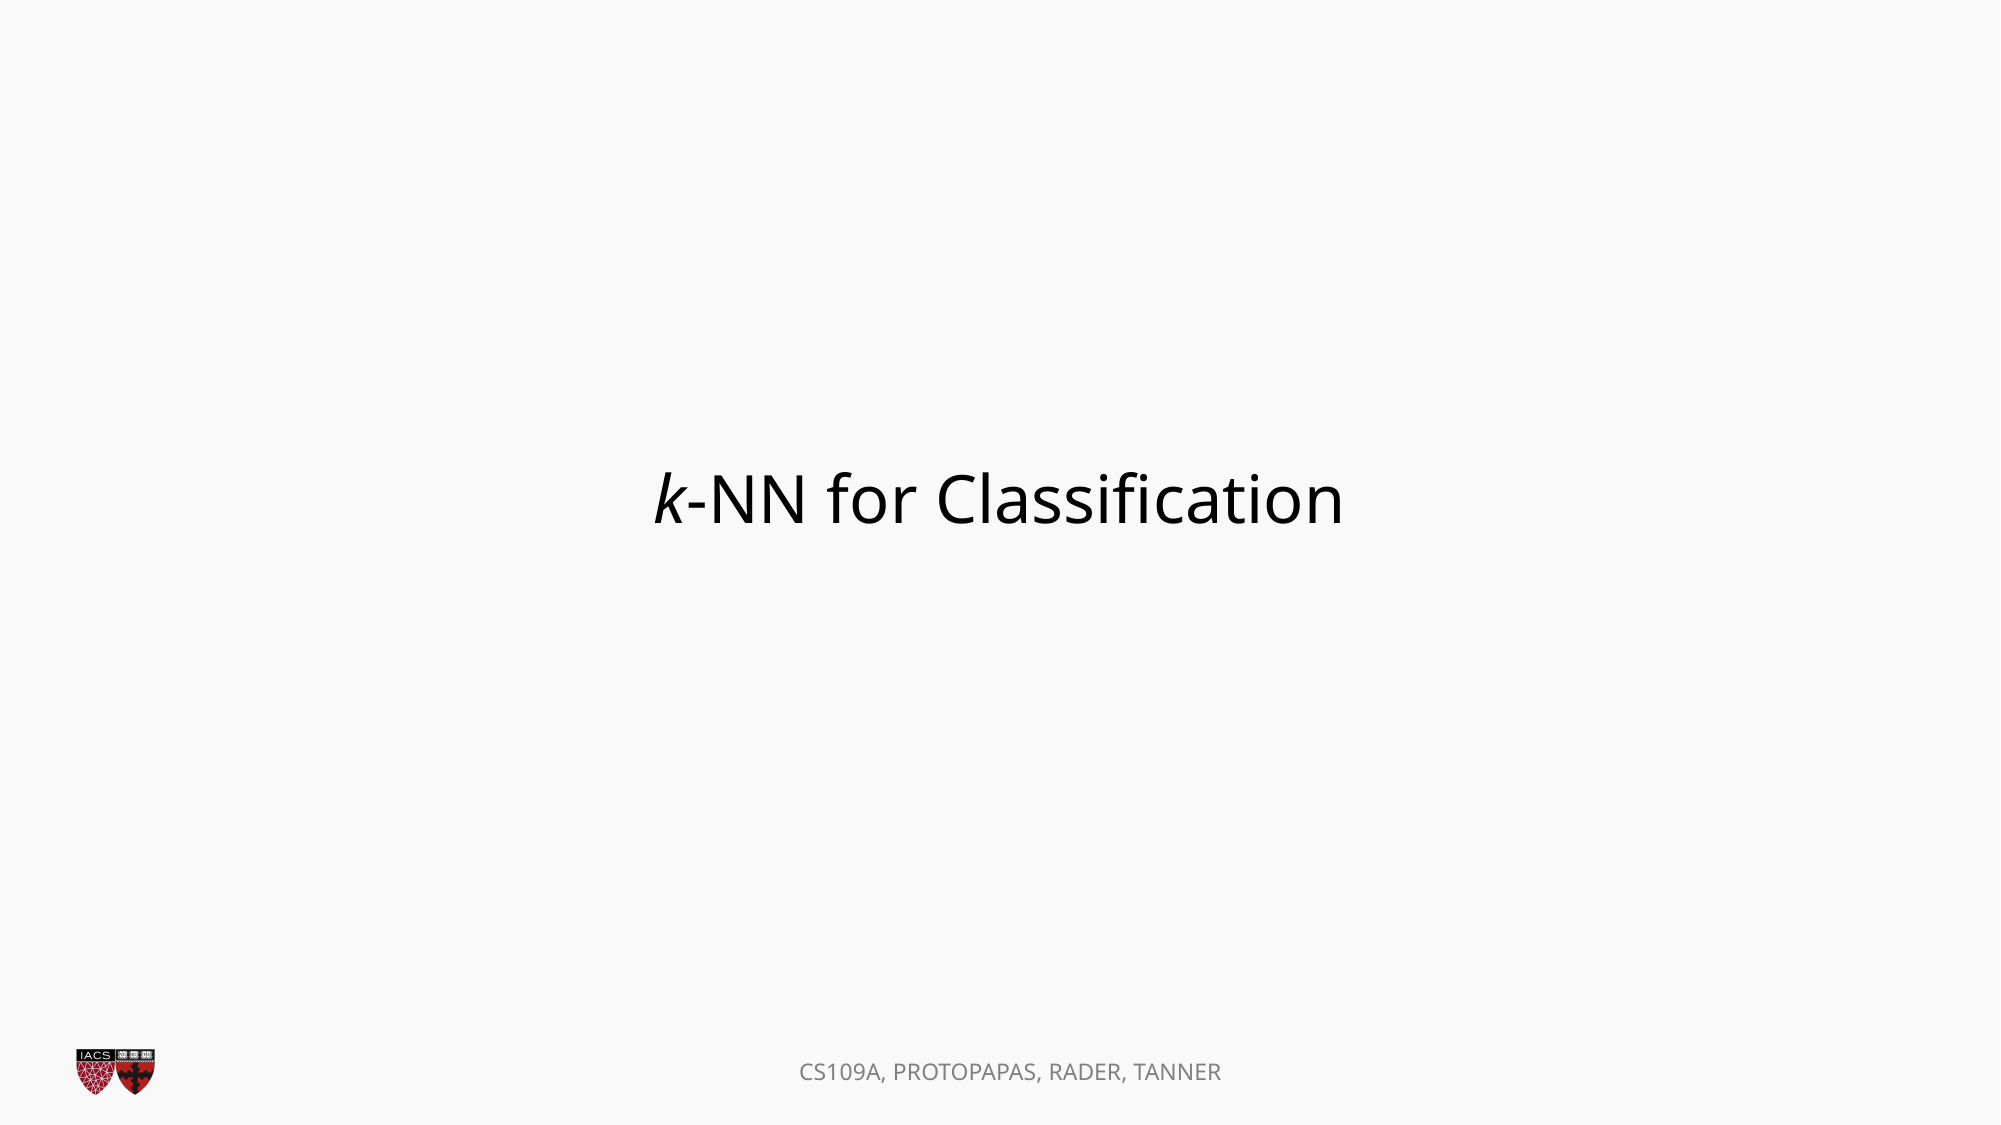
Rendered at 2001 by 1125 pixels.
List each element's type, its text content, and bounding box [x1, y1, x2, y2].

title k-NN for Classification [99, 449, 1900, 576]
picture [75, 1049, 155, 1095]
